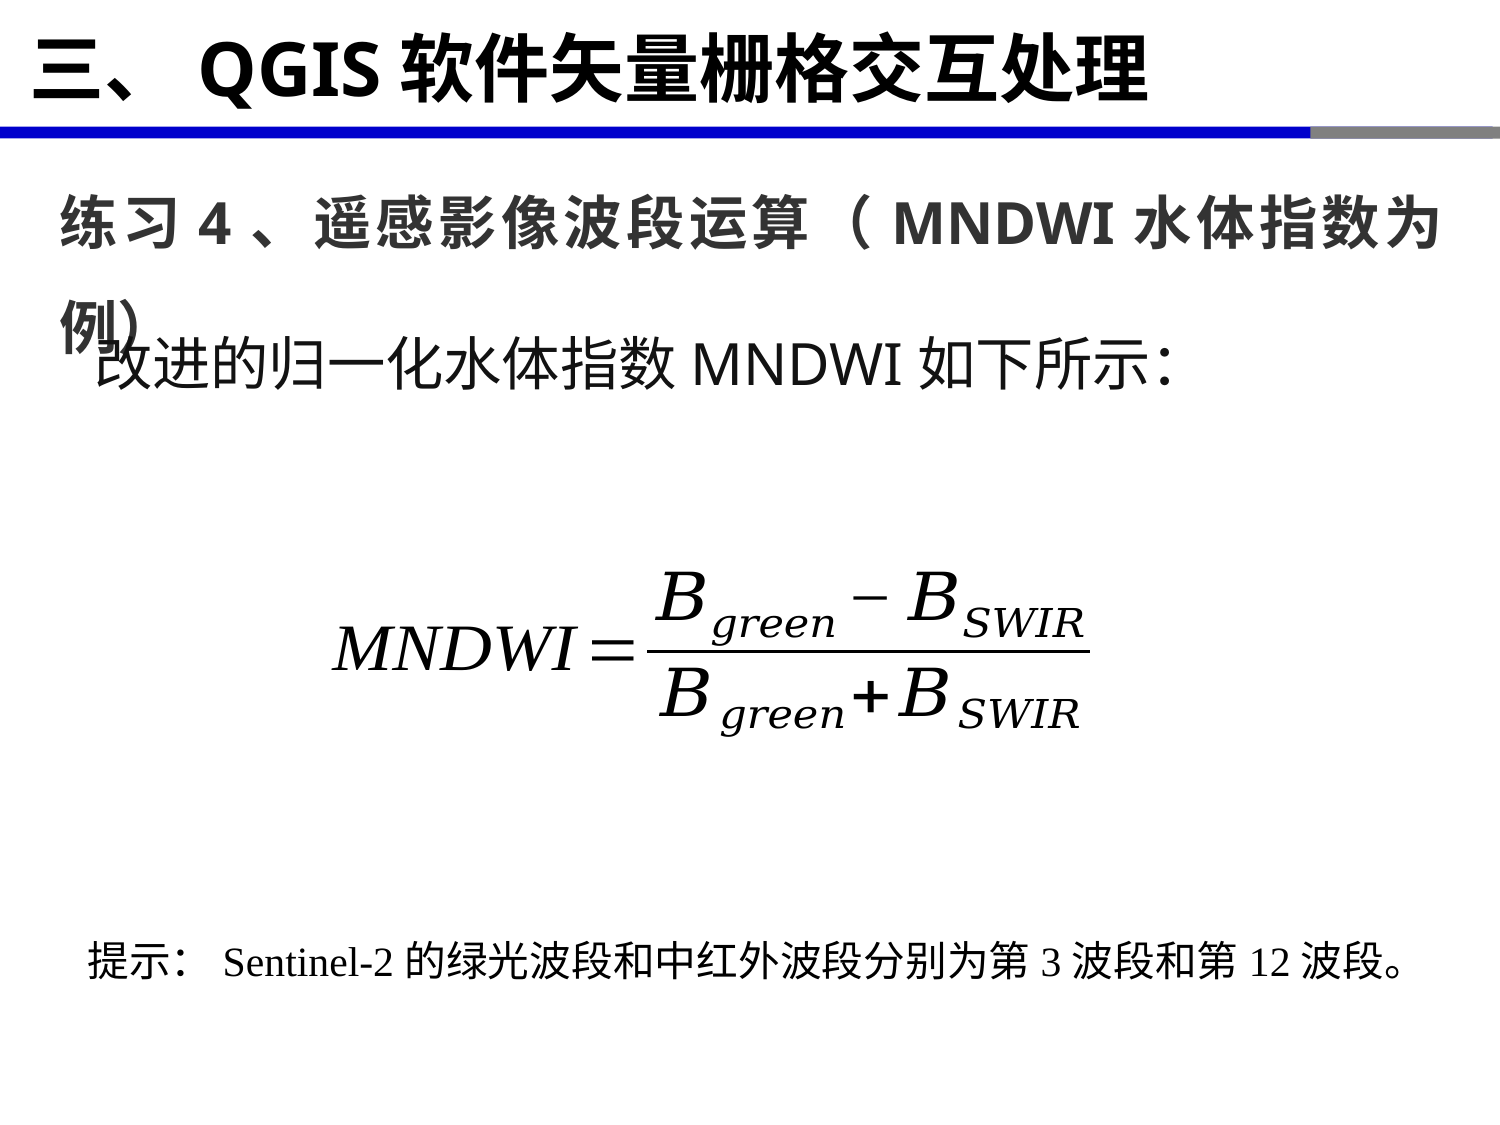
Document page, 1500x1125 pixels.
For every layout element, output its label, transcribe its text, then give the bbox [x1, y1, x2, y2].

text_box 改进的归一化水体指数MNDWI如下所示： [79, 285, 1400, 405]
text_box 提示：Sentinel-2的绿光波段和中红外波段分别为第3波段和第12波段。 [72, 902, 1448, 993]
title 三、QGIS软件矢量栅格交互处理 [0, 1, 1479, 132]
text_box 练习4、遥感影像波段运算（MNDWI水体指数为例） [44, 144, 1458, 369]
